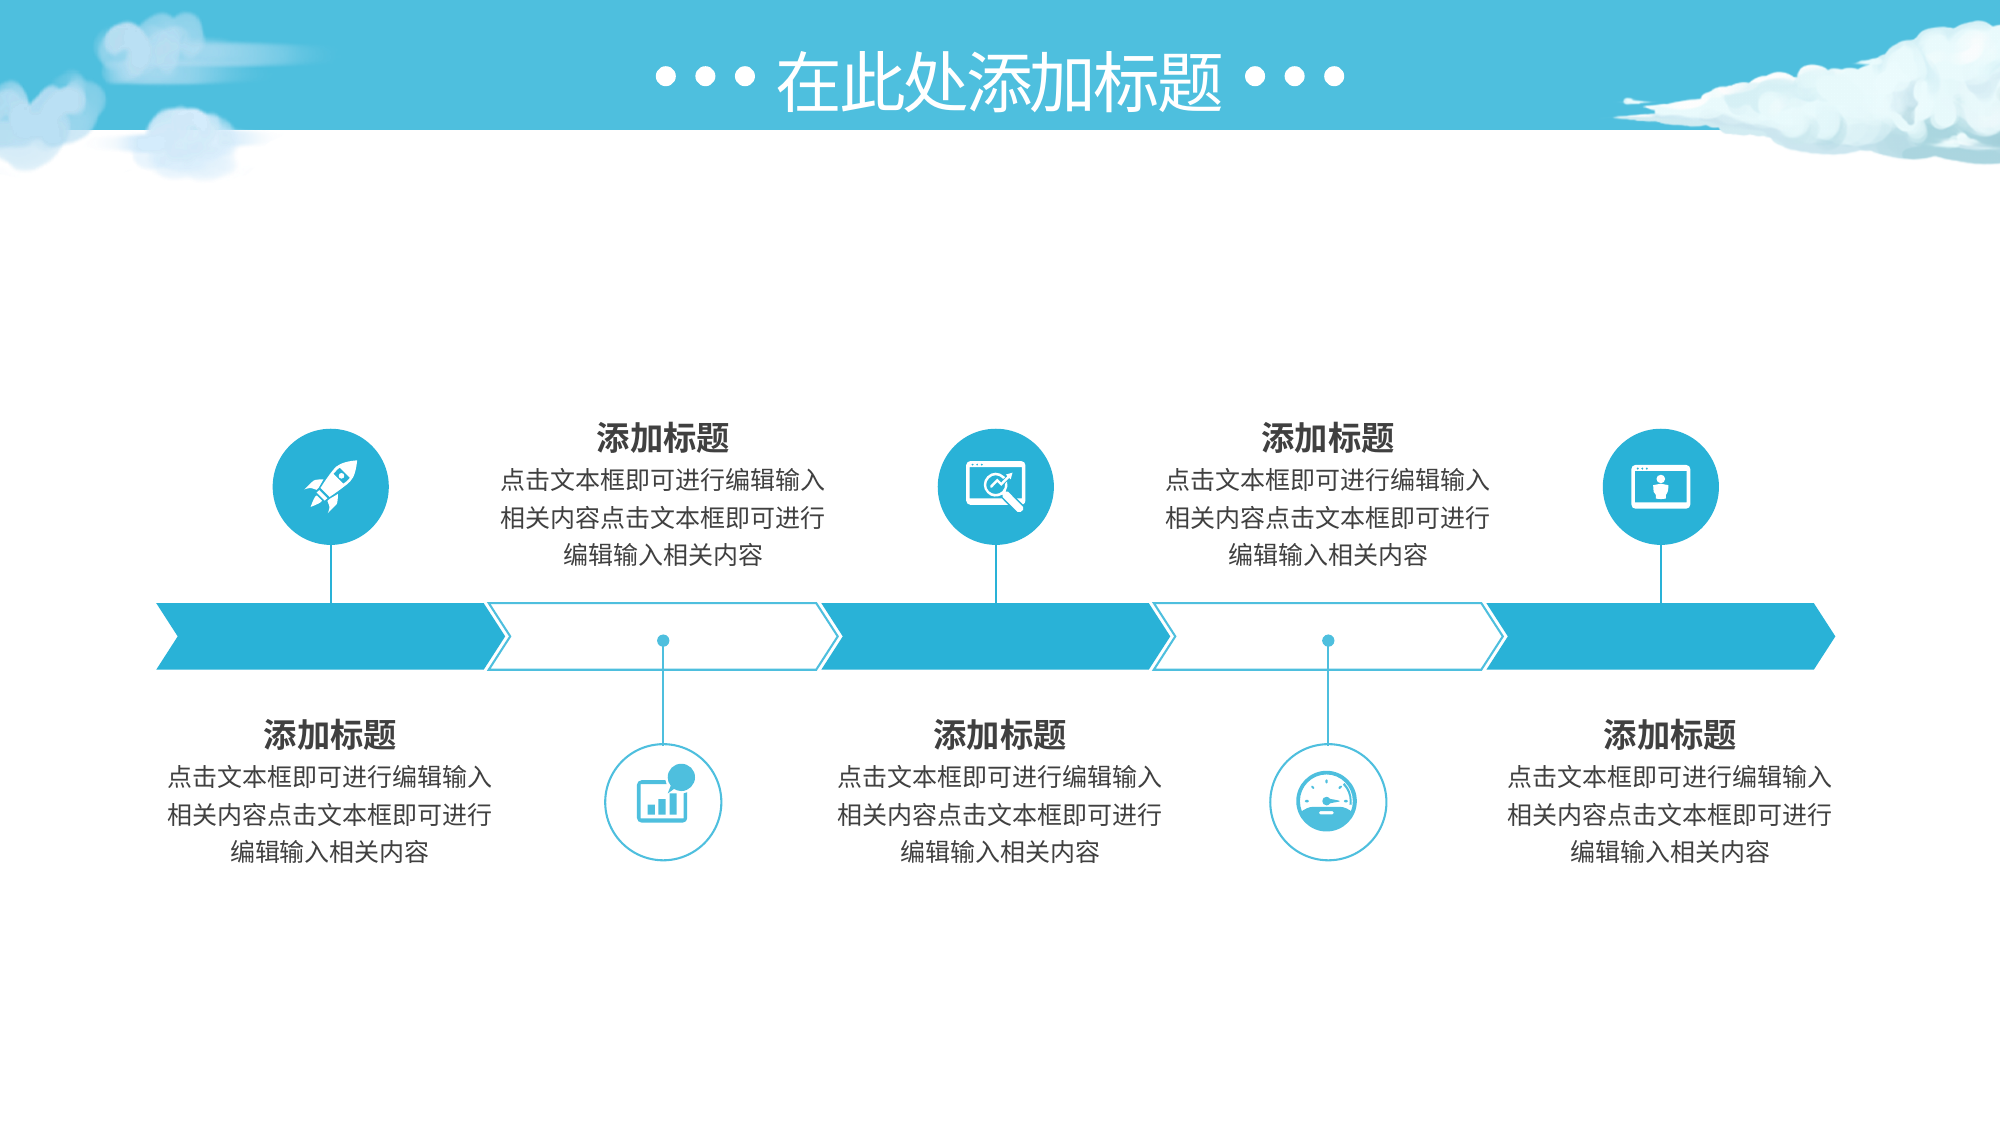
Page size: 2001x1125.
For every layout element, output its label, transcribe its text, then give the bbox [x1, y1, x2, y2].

text_box 添加标题 [552, 399, 774, 465]
text_box [1269, 743, 1387, 861]
text_box [604, 743, 722, 861]
text_box [937, 428, 1055, 546]
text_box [1245, 66, 1345, 87]
text_box [1602, 428, 1720, 546]
picture [0, 0, 390, 187]
text_box [1296, 770, 1357, 832]
text_box [272, 428, 390, 546]
text_box [1485, 602, 1837, 671]
text_box [304, 460, 358, 514]
text_box [636, 780, 688, 823]
text_box 点击文本框即可进行编辑输入相关内容点击文本框即可进行编辑输入相关内容 [484, 450, 842, 578]
text_box 点击文本框即可进行编辑输入相关内容点击文本框即可进行编辑输入相关内容 [151, 746, 509, 874]
text_box [390, 0, 2000, 131]
picture [1599, 20, 2000, 166]
text_box [667, 763, 696, 815]
text_box 点击文本框即可进行编辑输入相关内容点击文本框即可进行编辑输入相关内容 [1149, 450, 1507, 578]
text_box [1631, 464, 1691, 509]
text_box [155, 602, 506, 671]
text_box [966, 461, 1026, 512]
text_box 添加标题 [1217, 399, 1439, 465]
text_box 添加标题 [889, 696, 1111, 761]
text_box [487, 602, 839, 671]
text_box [655, 66, 755, 87]
text_box 添加标题 [1559, 696, 1782, 761]
text_box 点击文本框即可进行编辑输入相关内容点击文本框即可进行编辑输入相关内容 [1491, 746, 1849, 874]
text_box 点击文本框即可进行编辑输入相关内容点击文本框即可进行编辑输入相关内容 [821, 746, 1179, 874]
text_box [1152, 602, 1504, 671]
text_box [820, 602, 1171, 671]
text_box 添加标题 [219, 696, 441, 761]
text_box 在此处添加标题 [705, 33, 1295, 128]
